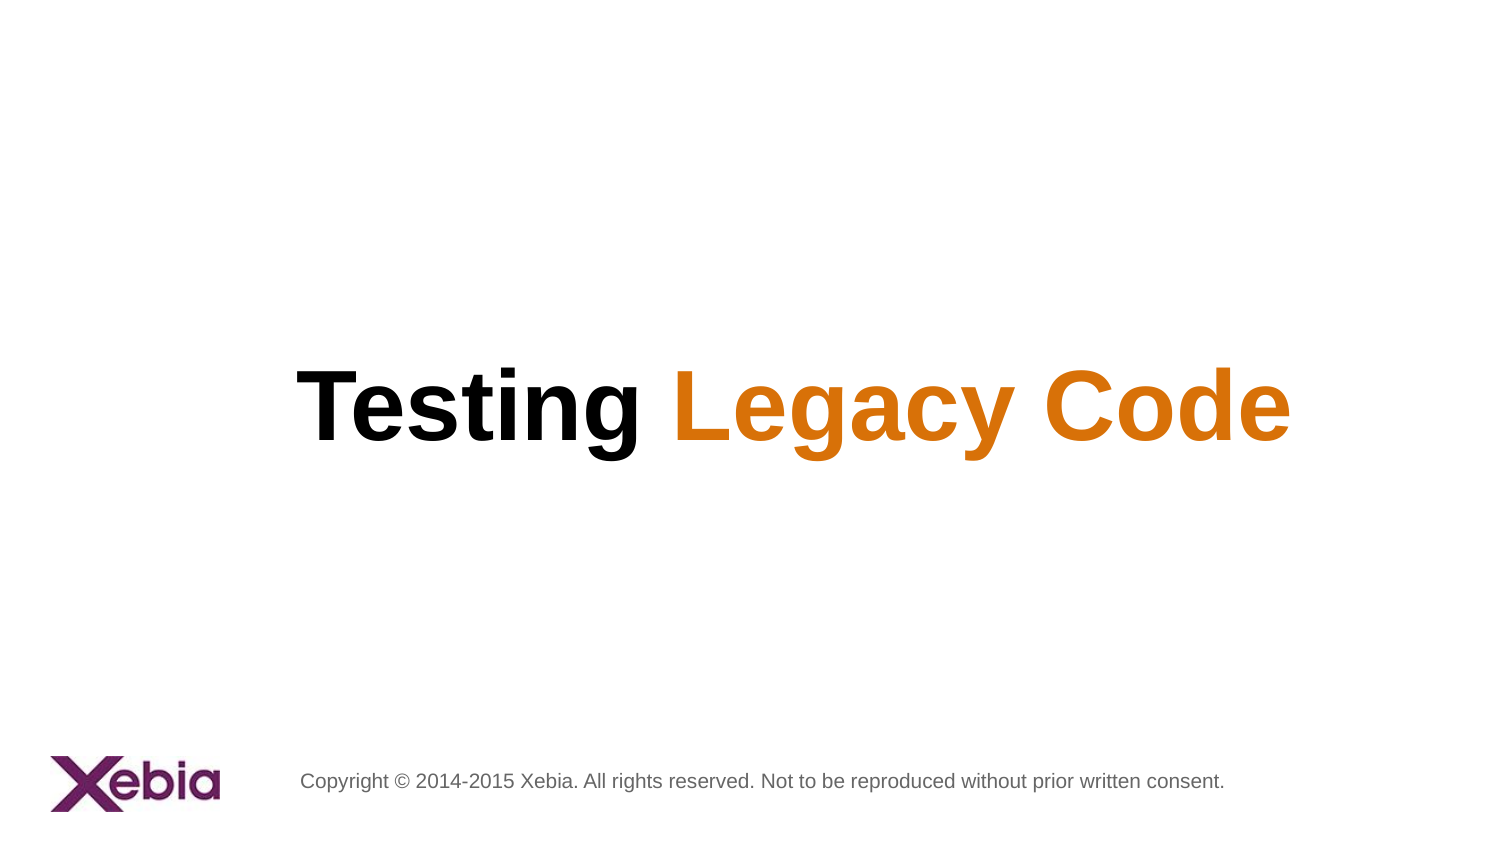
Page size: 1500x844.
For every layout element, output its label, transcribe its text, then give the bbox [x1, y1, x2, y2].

picture [50, 756, 220, 813]
text_box Copyright © 2014-2015 Xebia. All rights reserved. Not to be reproduced without prior written consent. [285, 752, 1401, 808]
title Testing Legacy Code [28, 284, 1388, 475]
